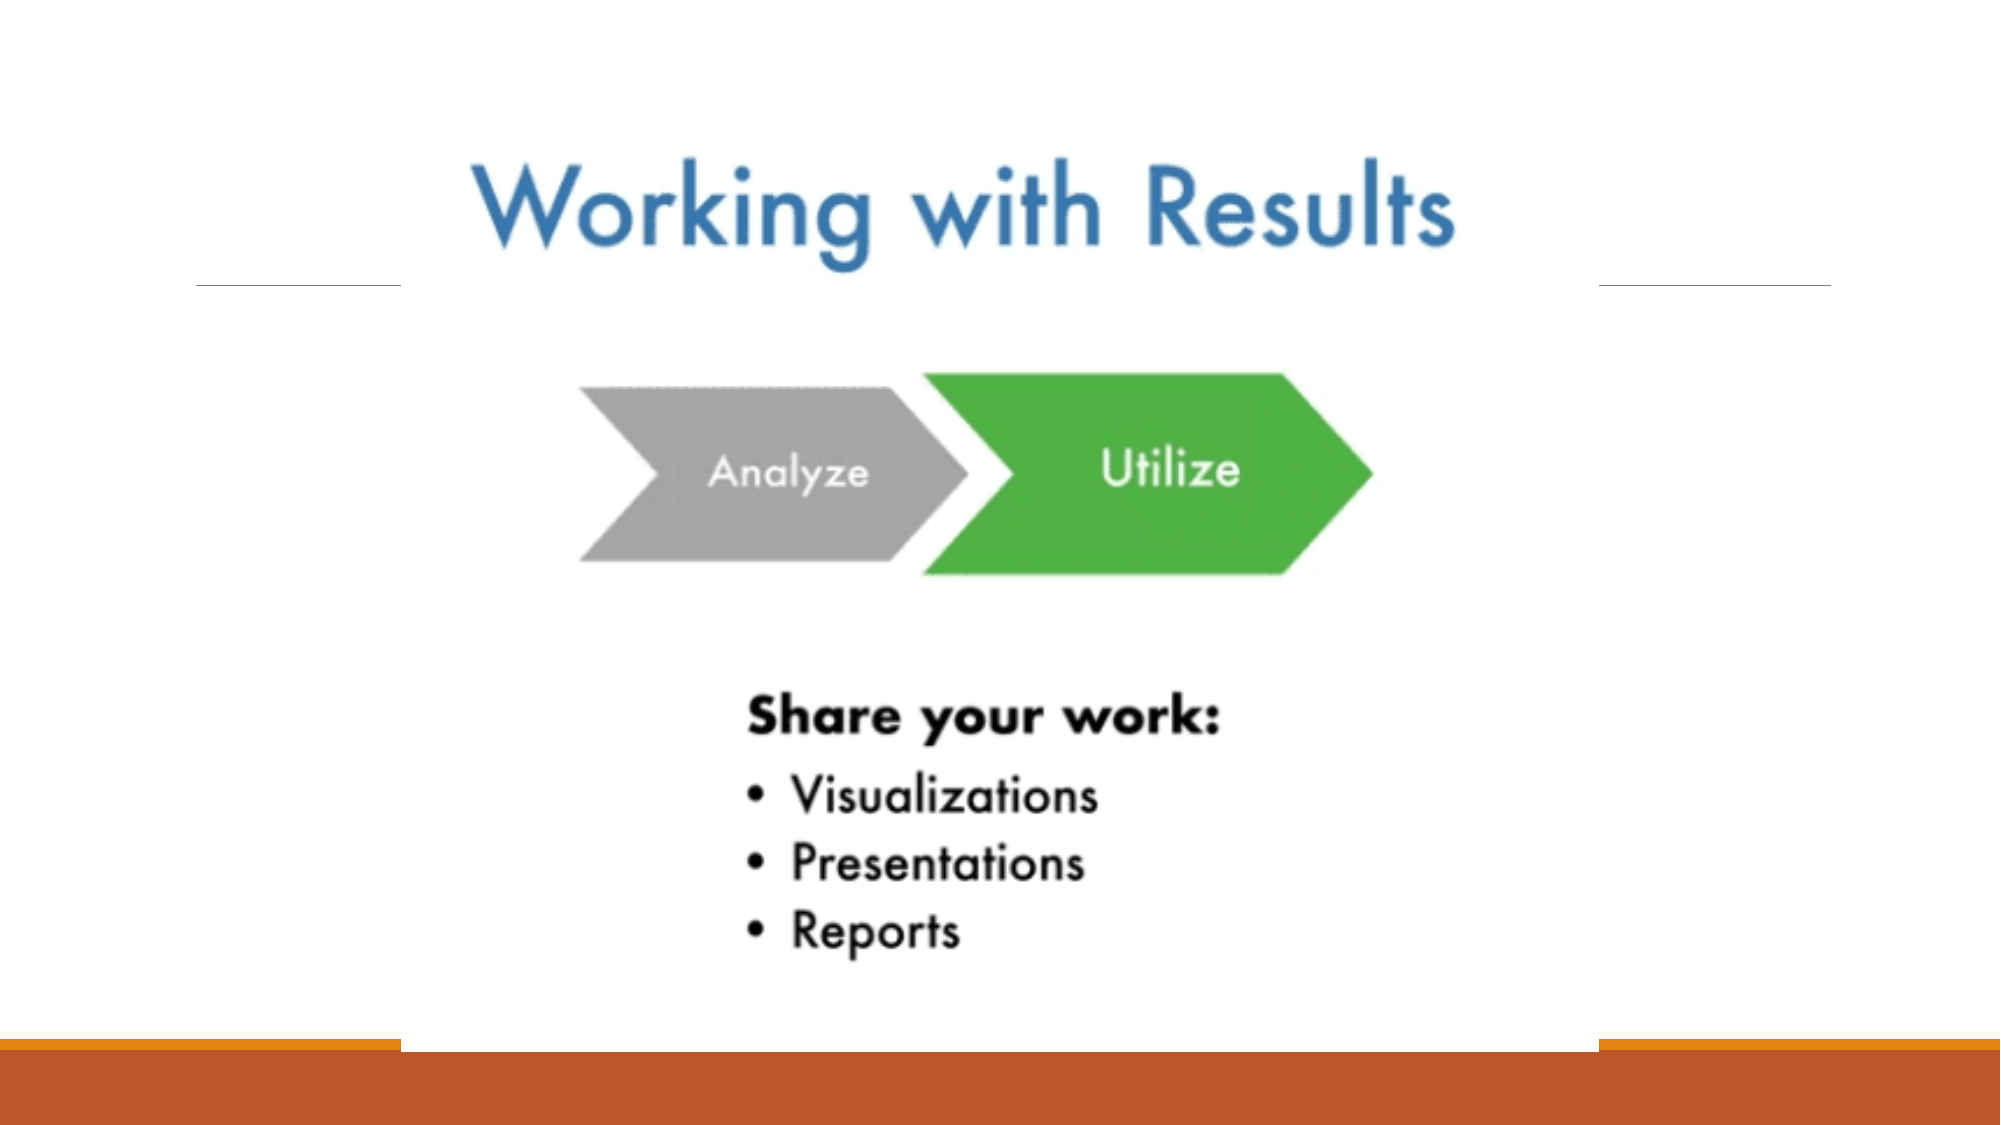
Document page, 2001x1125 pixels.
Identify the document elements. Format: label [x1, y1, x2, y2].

picture [400, 125, 1600, 1052]
